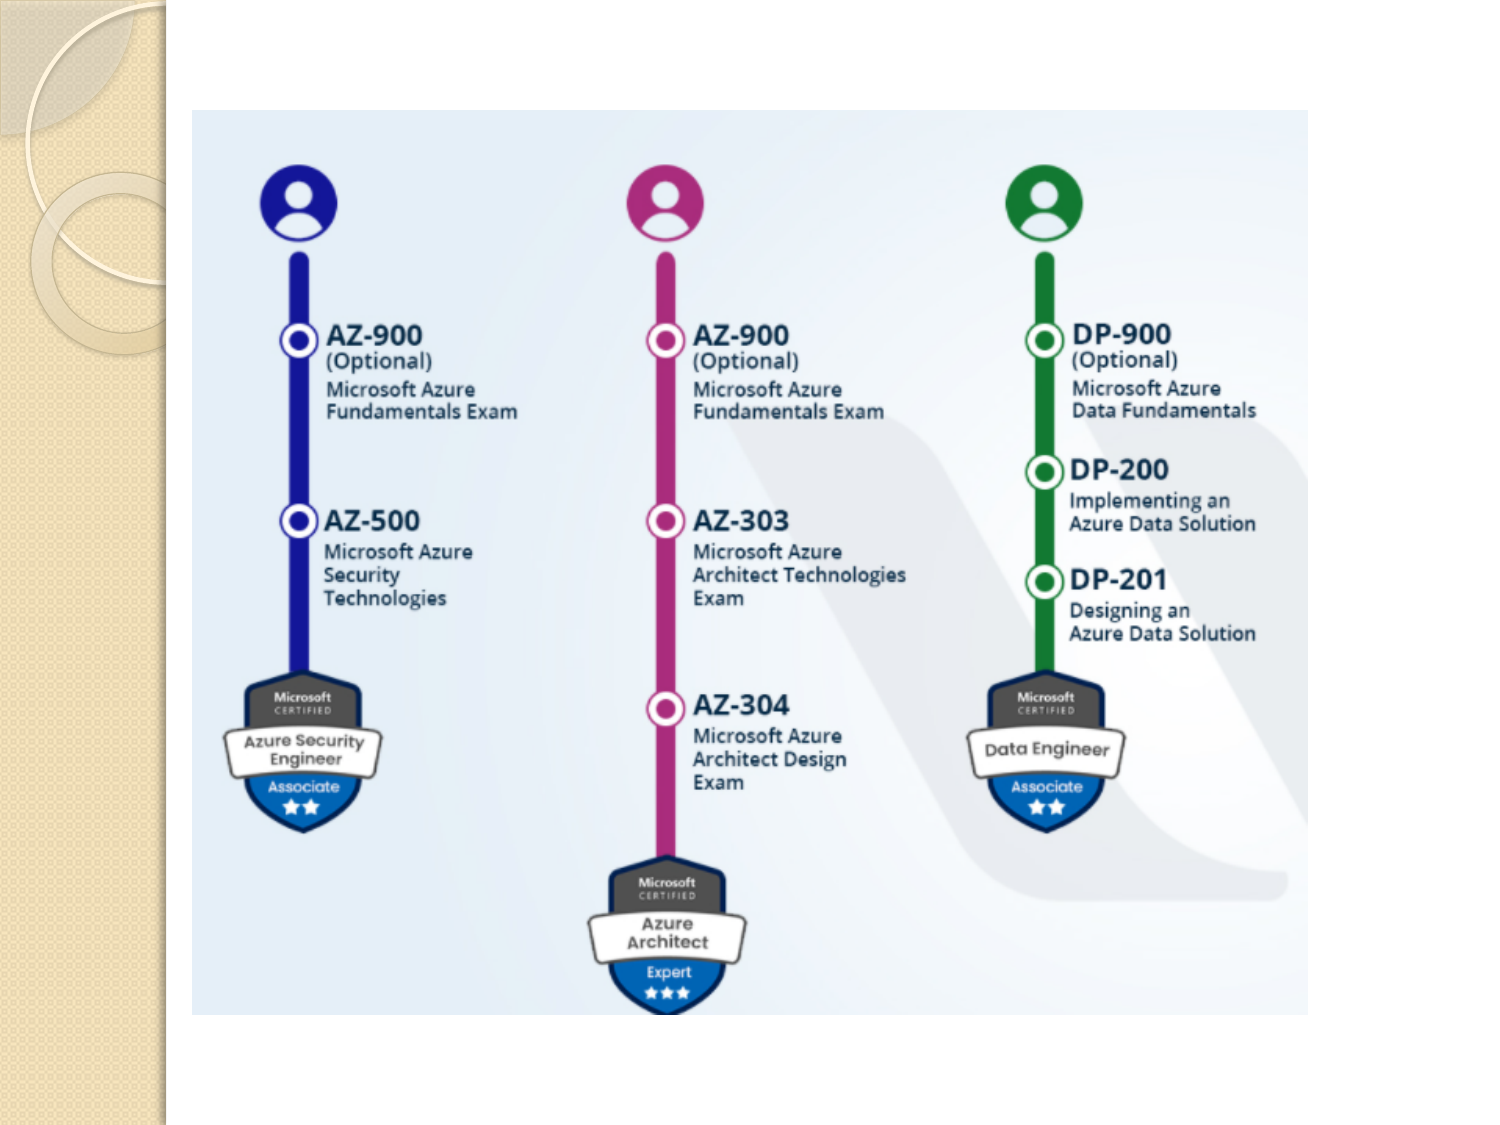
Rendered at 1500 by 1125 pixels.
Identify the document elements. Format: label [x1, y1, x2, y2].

picture [192, 109, 1308, 1016]
